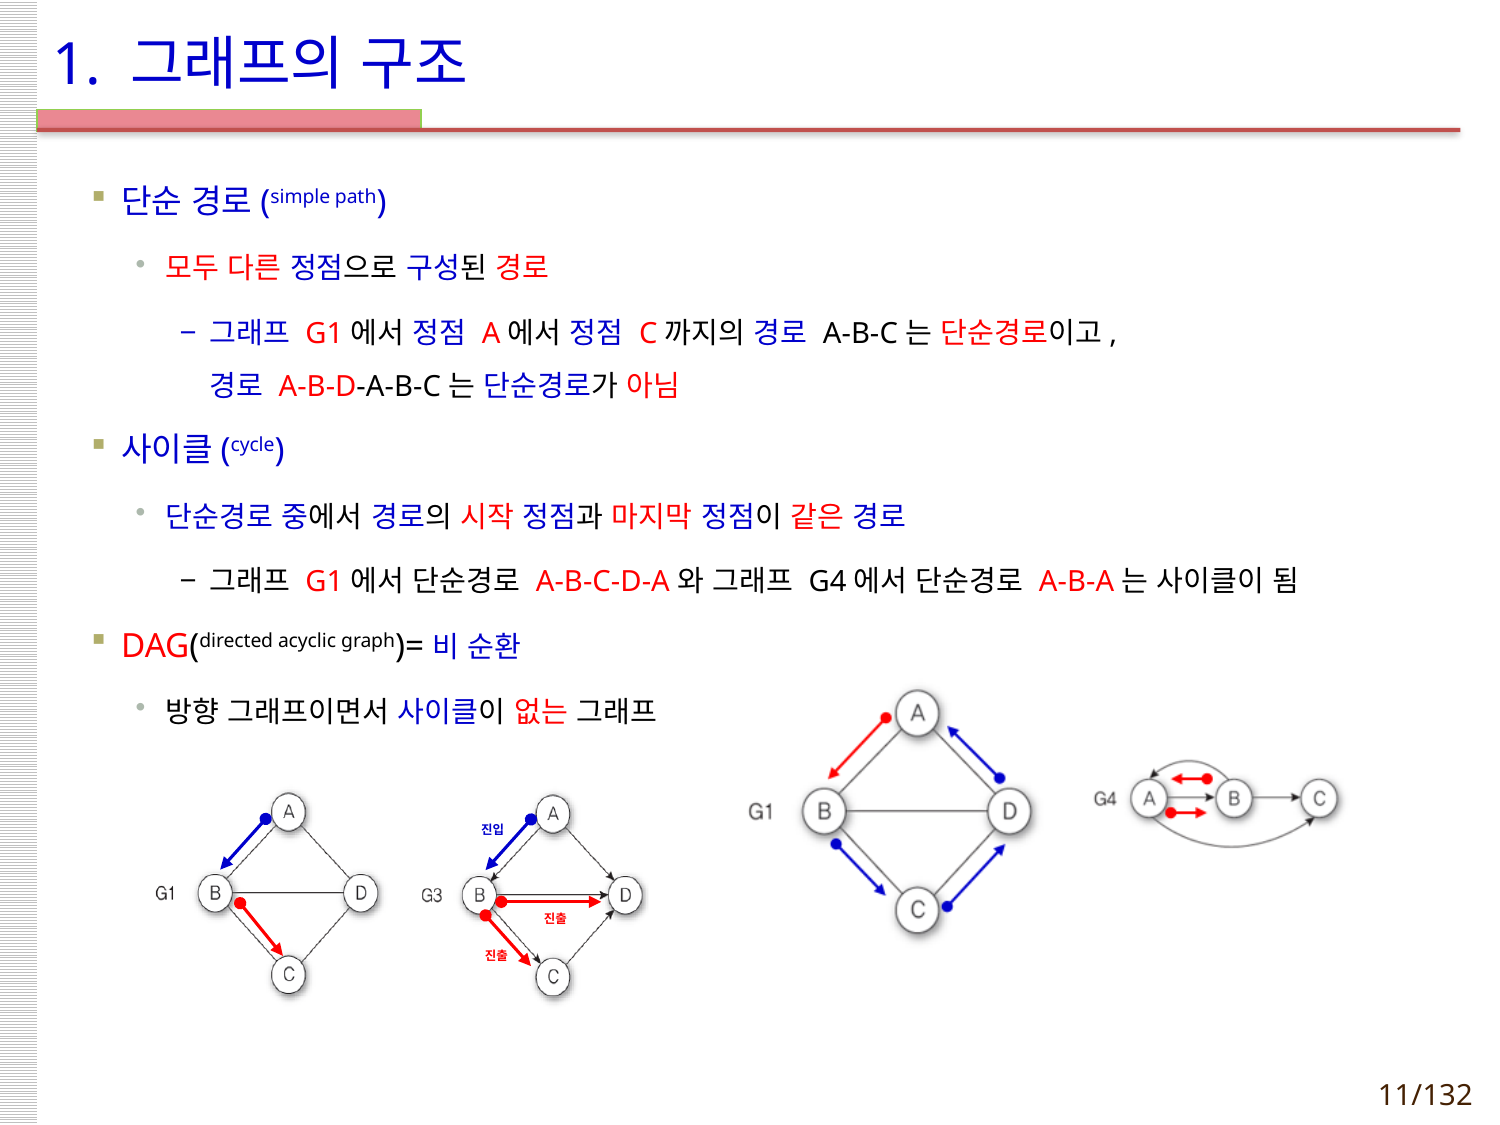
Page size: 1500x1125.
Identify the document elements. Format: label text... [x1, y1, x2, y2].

title 1. 그래프의 구조 [37, 13, 1278, 109]
list 단순 경로(simple path) 모두 다른 정점으로 구성된 경로 그래프 G1에서 정점 A에서 정점 C까지의 경로 A-B-C는 단순경로이고, 경로 A-B-D-A-B-C는 단순경로가 아님 사이클(cycle) 단순경로 중에서 경로의 시작 정점과 마지막 정점이 같은 경로 그래프 G1에서 단순경로 A-B-C-D-A와 그래프 G4에서 단순경로 A-B-A는 사이클이 됨 DAG(directed acyclic graph)=비 순환 방향 그래프이면서 사이클이 없는 그래프 [17, 152, 1463, 1091]
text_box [143, 774, 658, 1012]
picture [717, 665, 1382, 954]
